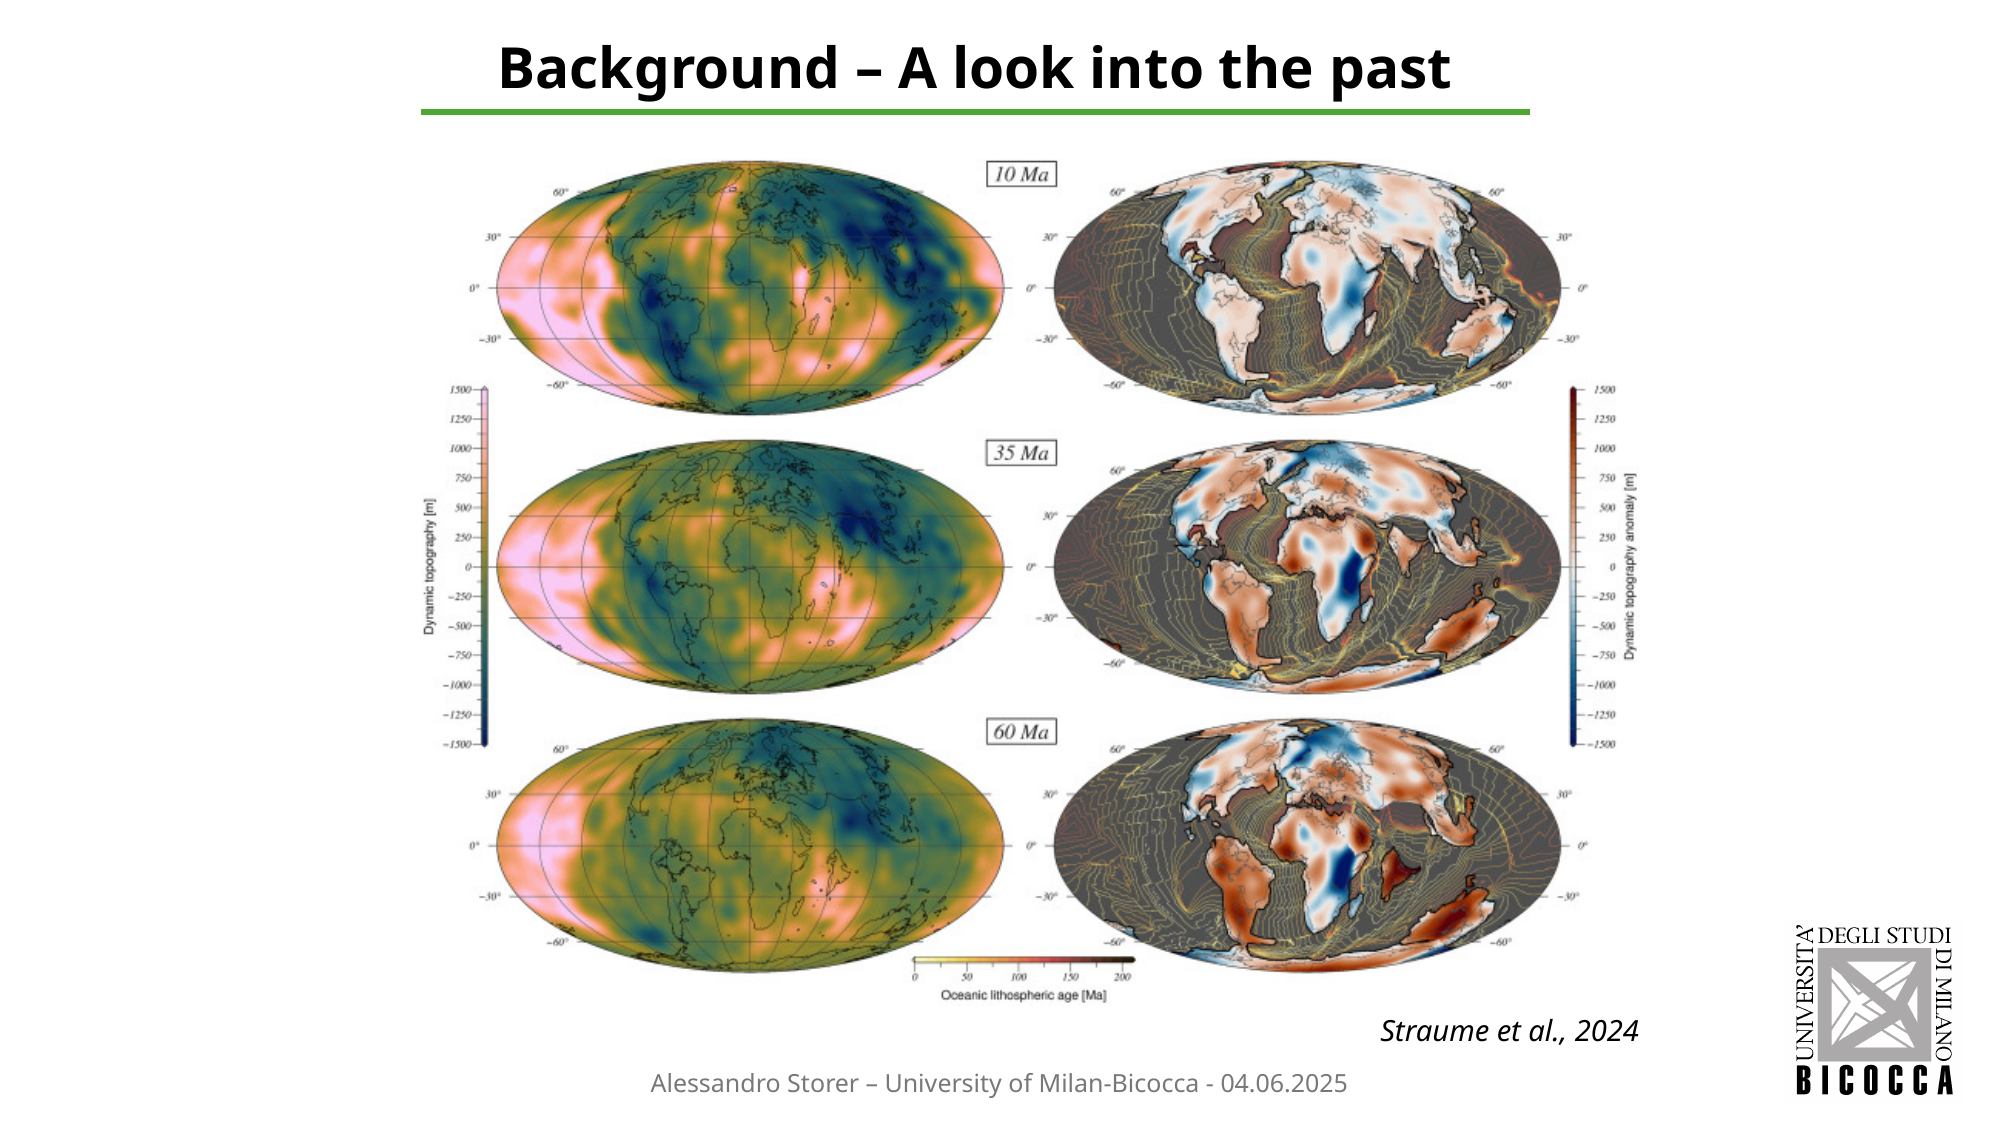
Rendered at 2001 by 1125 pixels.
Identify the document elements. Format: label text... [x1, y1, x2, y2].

picture [1784, 916, 1965, 1104]
picture [420, 157, 1641, 1006]
text_box Straume et al., 2024 [1365, 1005, 1654, 1056]
text_box Background – A look into the past [347, 24, 1604, 108]
footer Alessandro Storer – University of Milan-Bicocca - 04.06.2025 [541, 1052, 1459, 1113]
